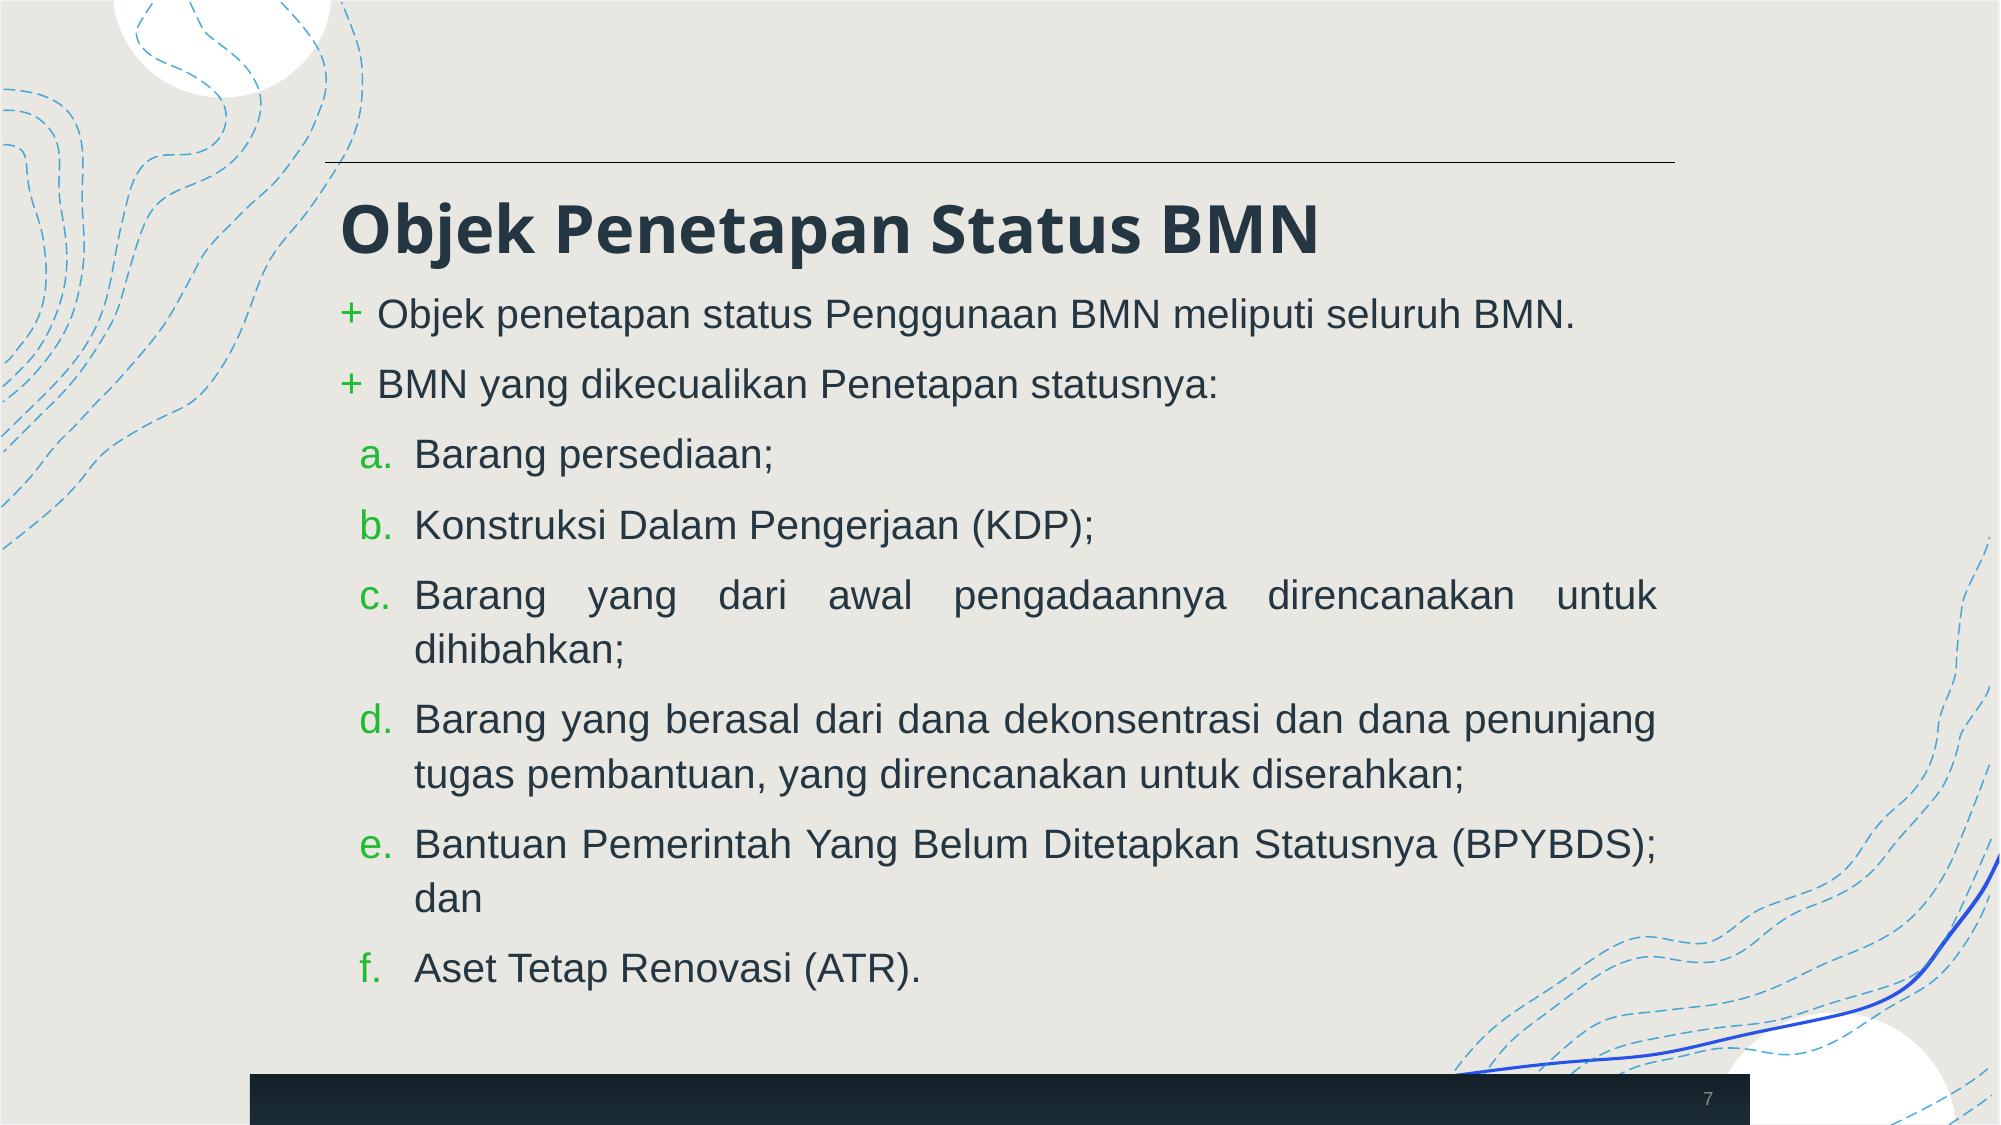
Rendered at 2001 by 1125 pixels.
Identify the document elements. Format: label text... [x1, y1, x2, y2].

list Objek penetapan status Penggunaan BMN meliputi seluruh BMN. BMN yang dikecualikan Penetapan statusnya: Barang persediaan; Konstruksi Dalam Pengerjaan (KDP); Barang yang dari awal pengadaannya direncanakan untuk dihibahkan; Barang yang berasal dari dana dekonsentrasi dan dana penunjang tugas pembantuan, yang direncanakan untuk diserahkan; Bantuan Pemerintah Yang Belum Ditetapkan Statusnya (BPYBDS); dan Aset Tetap Renovasi (ATR). [324, 275, 1675, 1047]
title Objek Penetapan Status BMN [324, 174, 1675, 275]
slide_number 7 [1378, 1078, 1729, 1119]
text_box [249, 1074, 1751, 1125]
